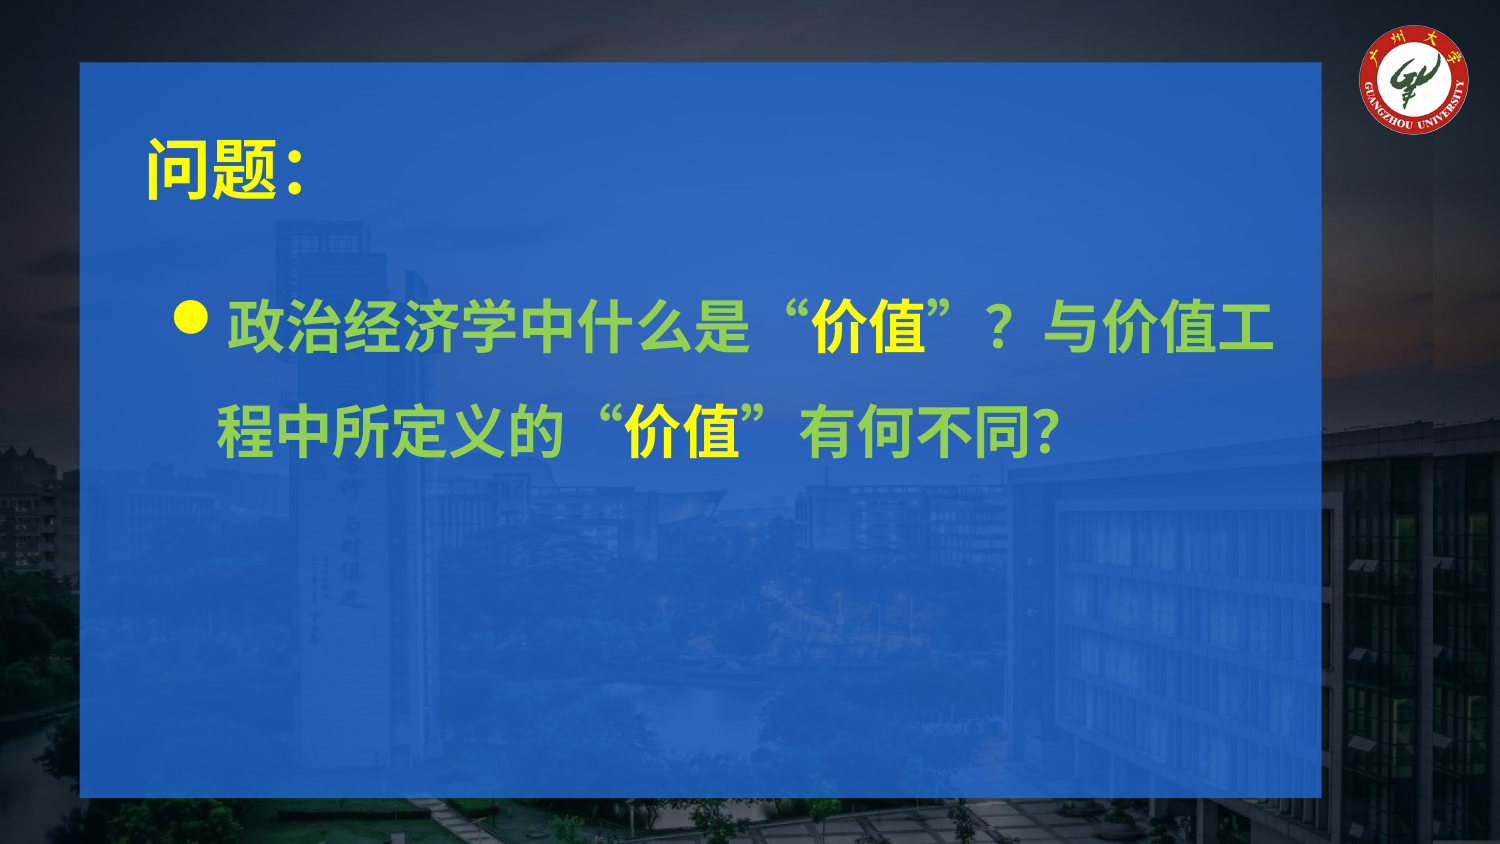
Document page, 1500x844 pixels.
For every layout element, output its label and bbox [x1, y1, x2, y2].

picture [1356, 23, 1470, 136]
text_box [0, 0, 1500, 844]
